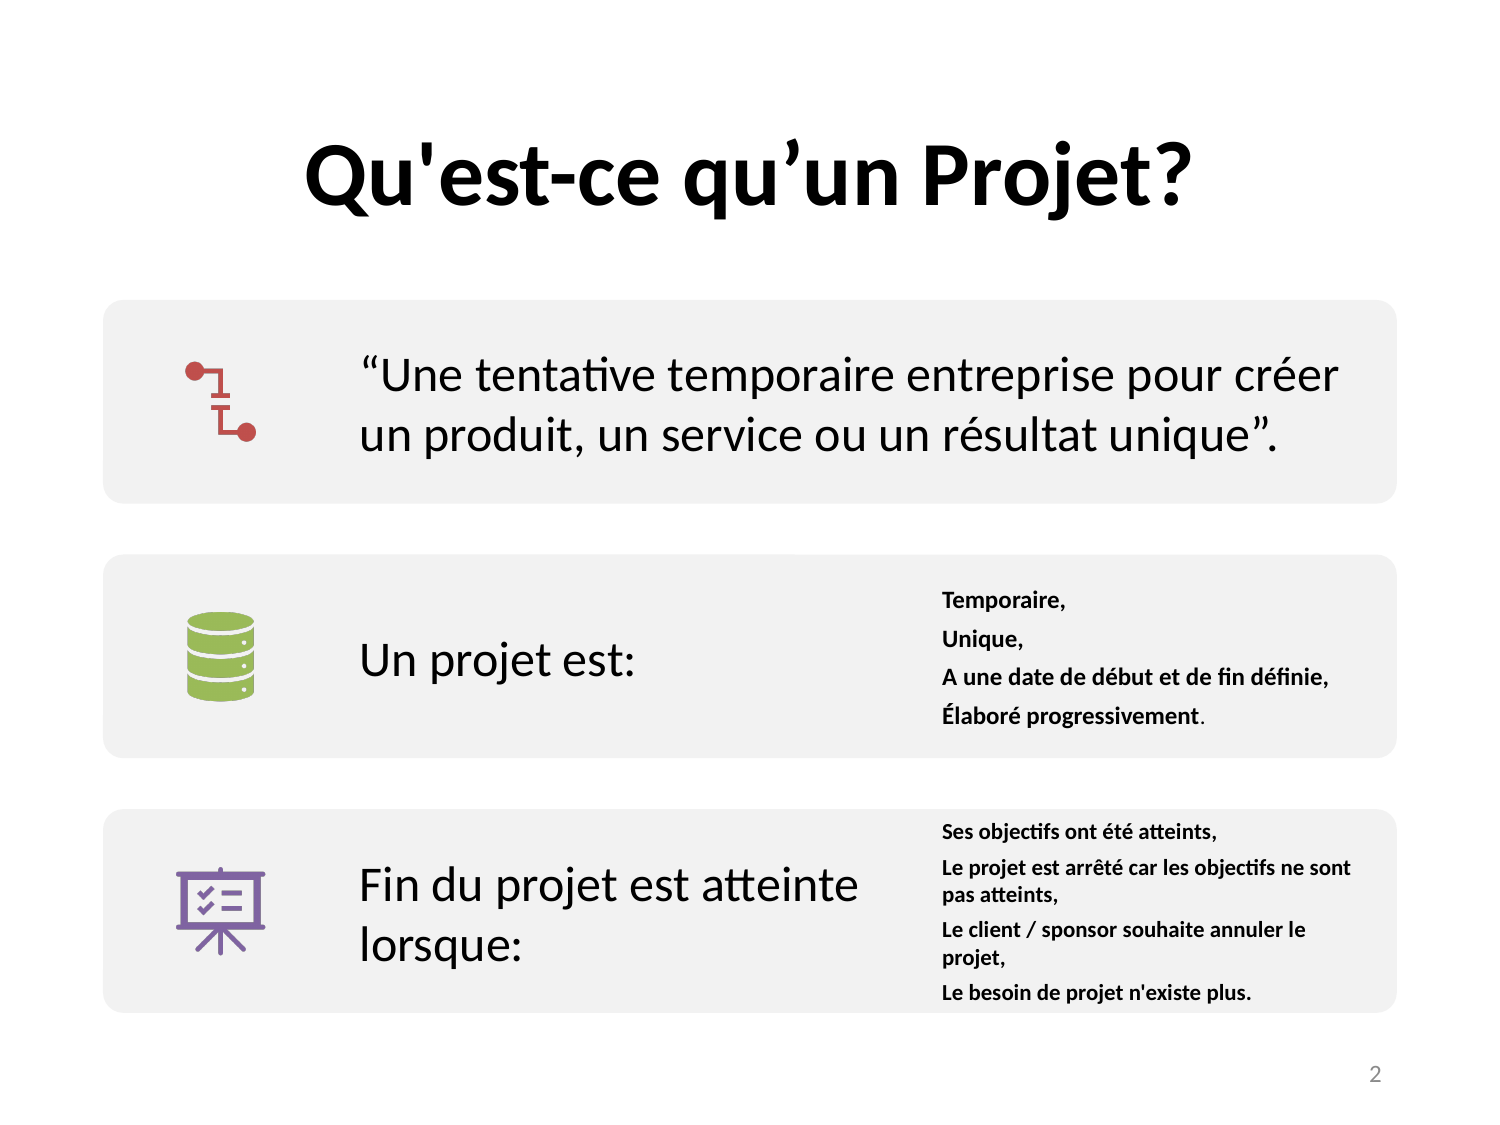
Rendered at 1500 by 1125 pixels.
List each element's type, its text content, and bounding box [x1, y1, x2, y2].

slide_number 2 [1059, 1042, 1397, 1103]
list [102, 299, 1398, 1014]
title Qu'est-ce qu’un Projet? [103, 59, 1397, 278]
